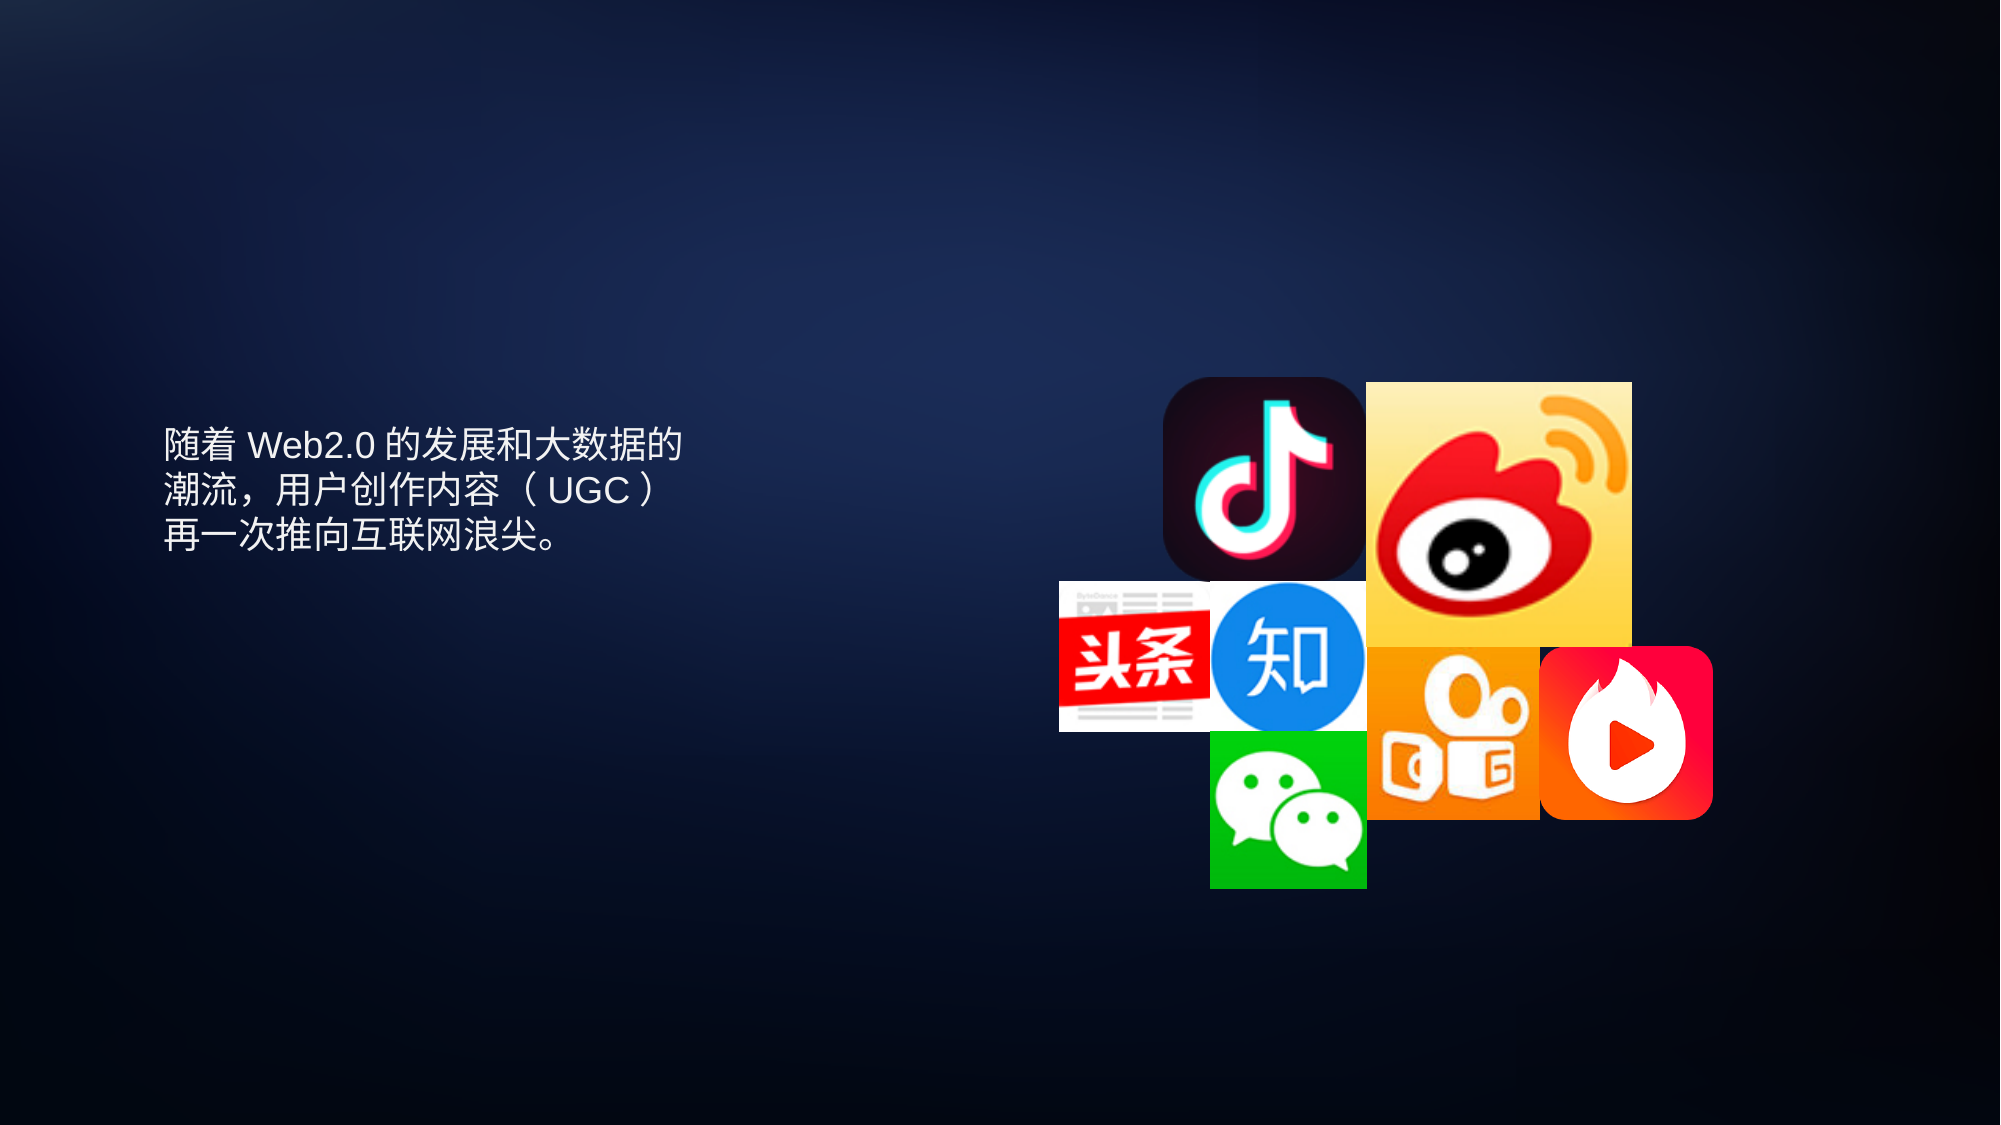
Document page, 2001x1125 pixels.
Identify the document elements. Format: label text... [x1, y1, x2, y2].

picture [0, 0, 2000, 1125]
text_box 随着Web2.0的发展和大数据的潮流，用户创作内容（UGC）再一次推向互联网浪尖。 [148, 413, 724, 564]
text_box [1059, 377, 1713, 889]
